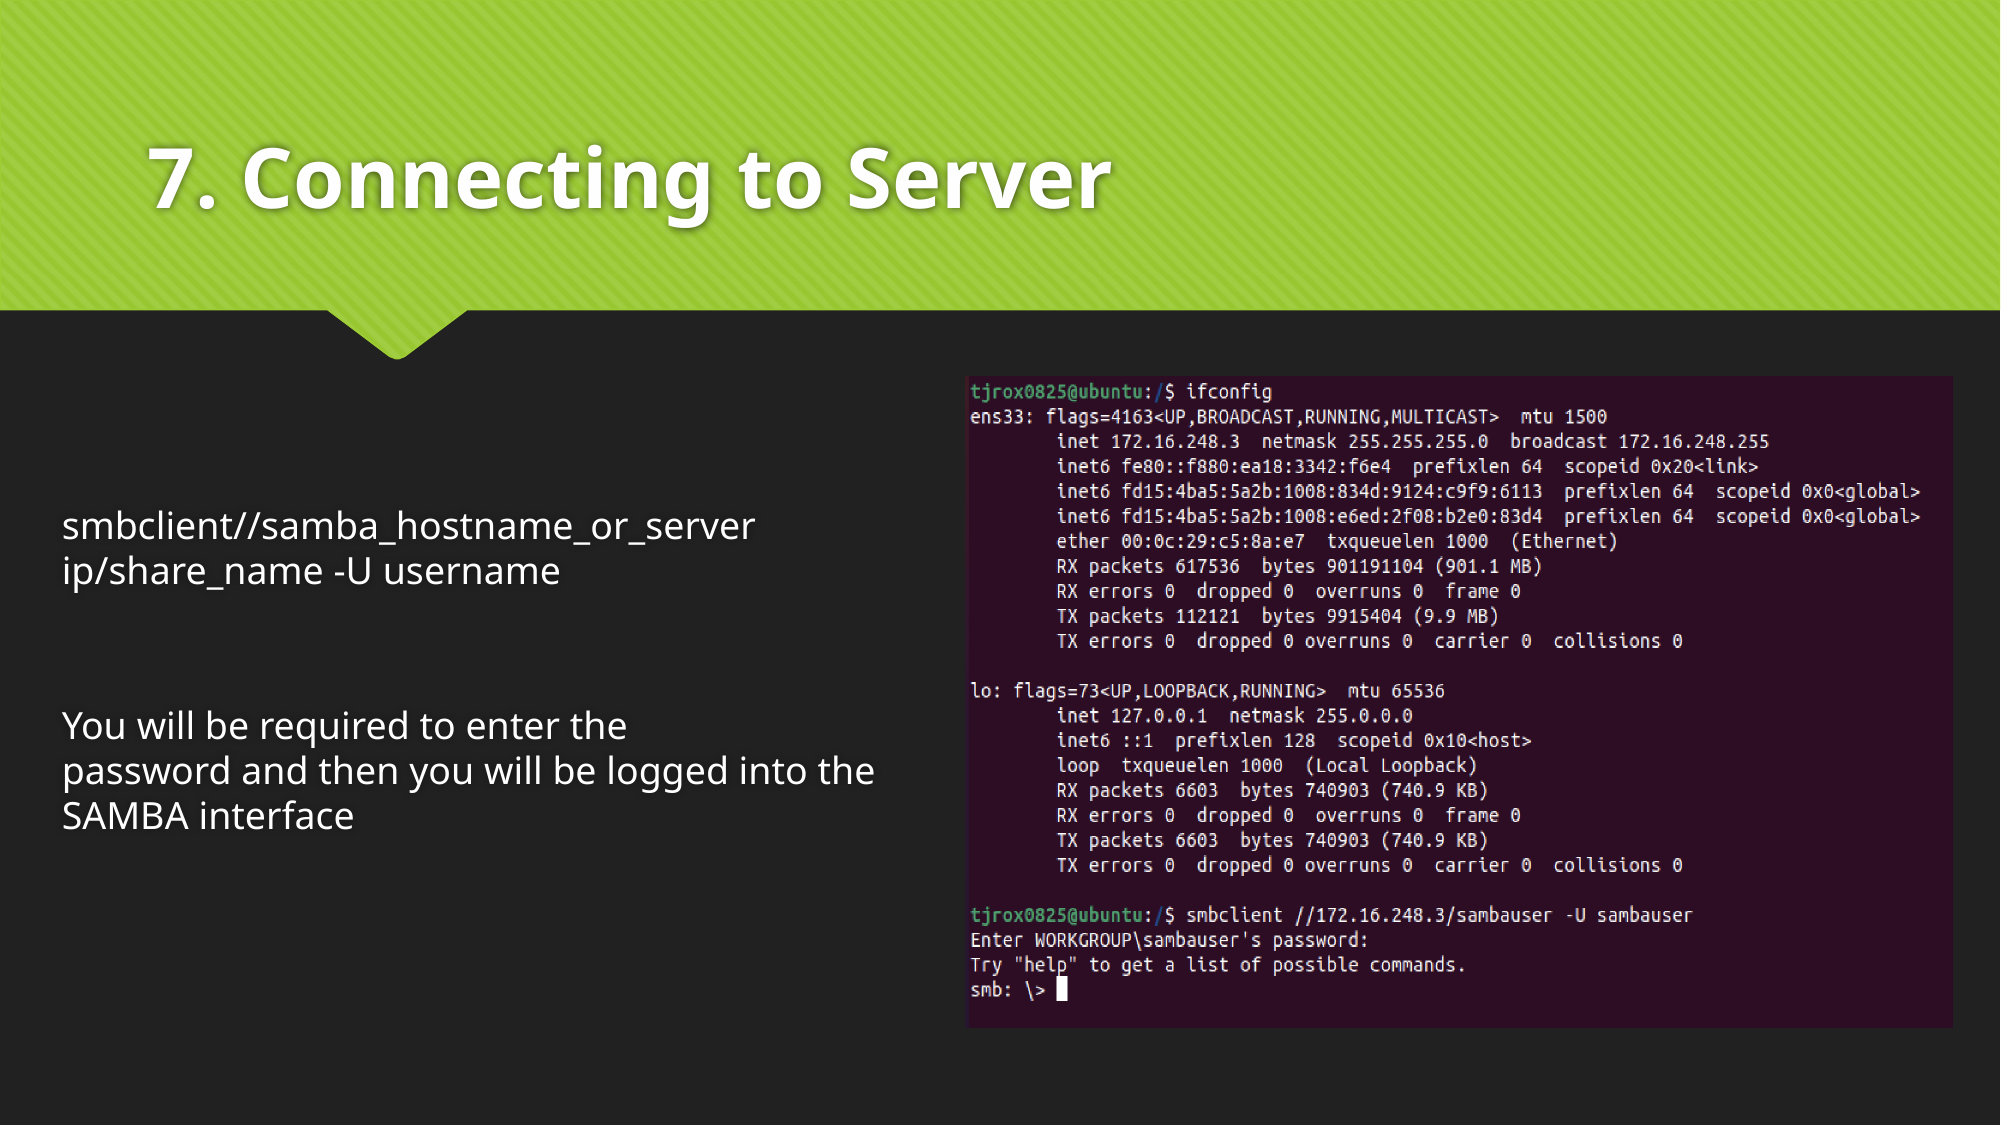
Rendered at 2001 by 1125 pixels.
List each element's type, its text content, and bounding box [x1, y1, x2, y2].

title 7. Connecting to Server [132, 73, 1868, 233]
picture [964, 375, 1954, 1028]
list smbclient//samba_hostname_or_server ip/share_name -U username You will be required to enter the password and then you will be logged into the SAMBA interface [46, 403, 913, 1000]
